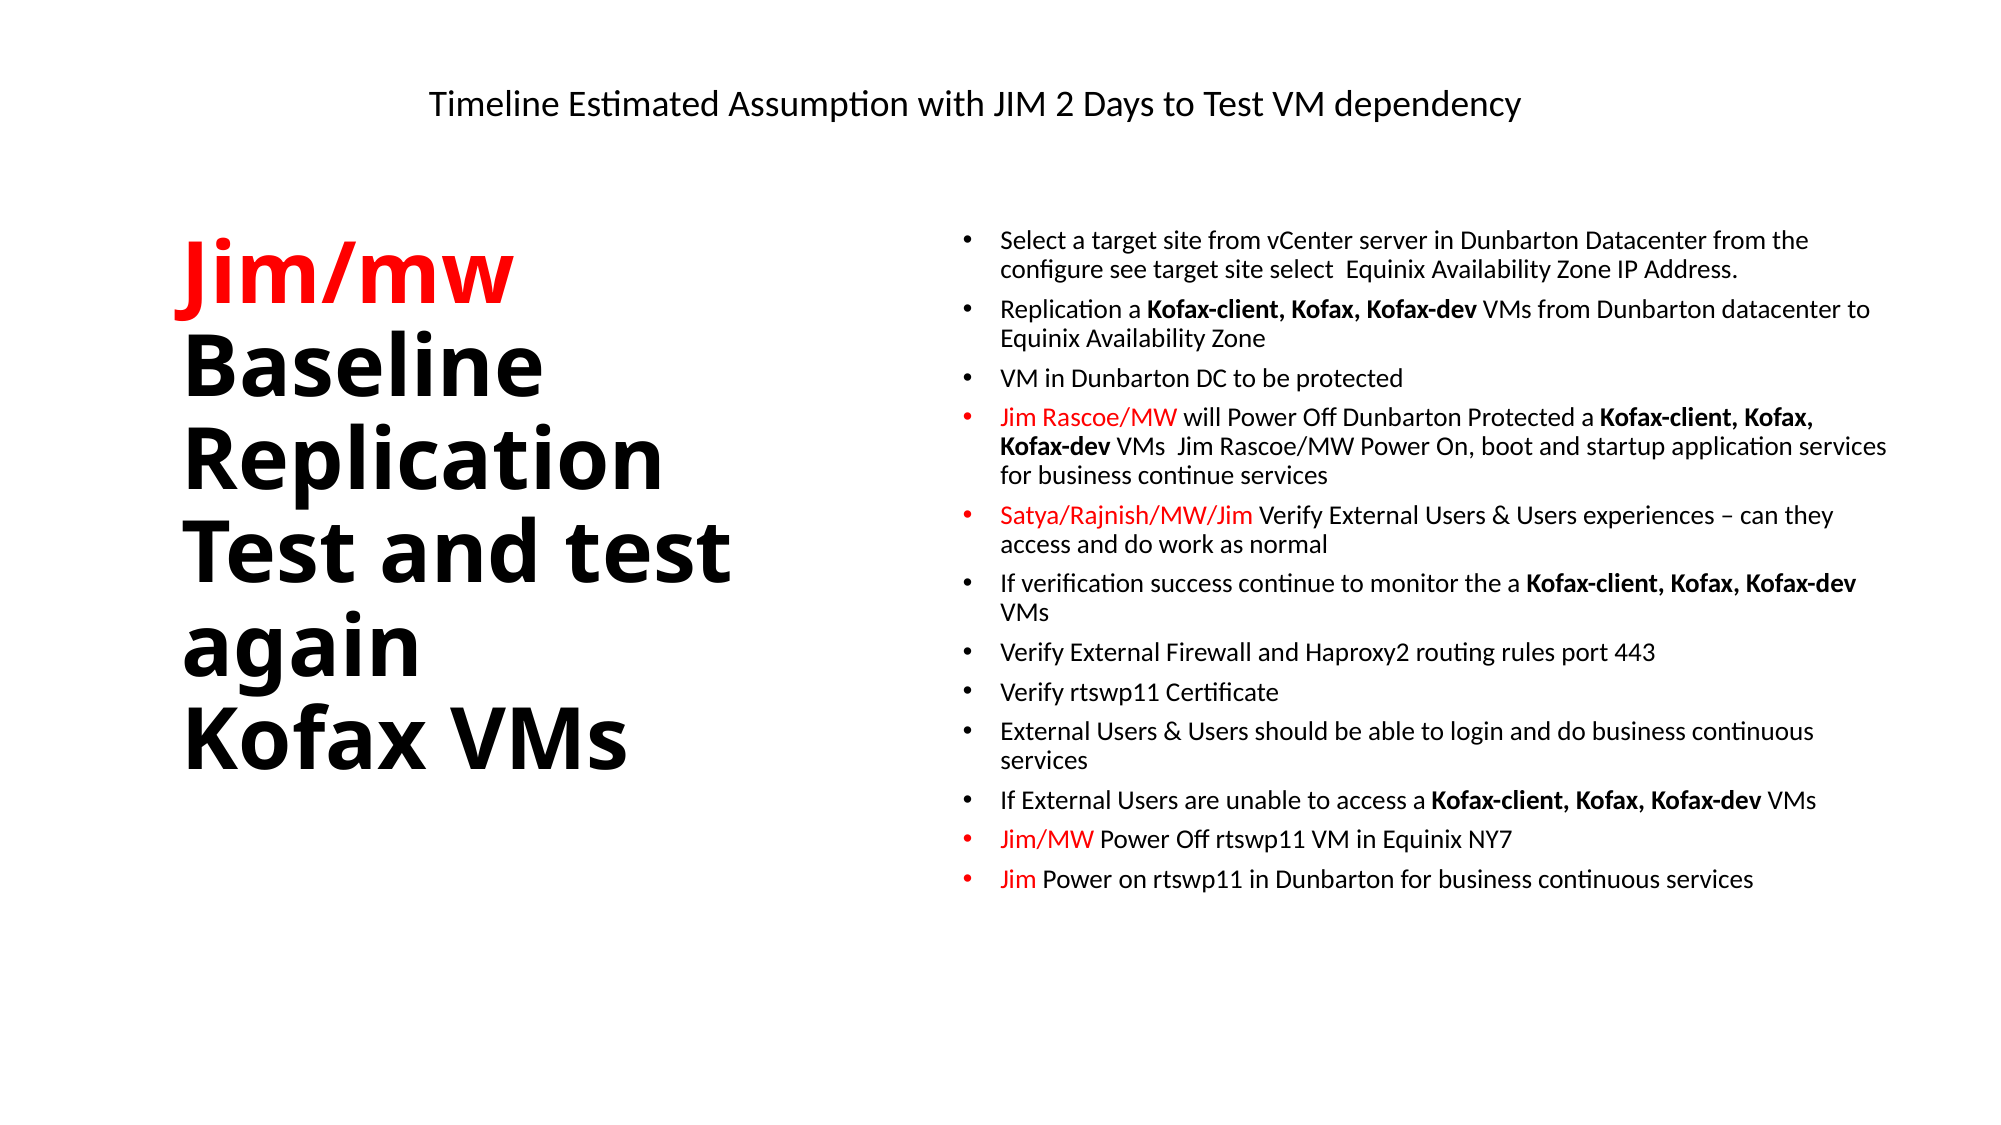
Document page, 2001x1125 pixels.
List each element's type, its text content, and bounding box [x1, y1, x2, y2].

title Jim/mw Baseline Replication Test and test again Kofax VMs [166, 220, 855, 905]
text_box Timeline Estimated Assumption with JIM 2 Days to Test VM dependency [414, 71, 1586, 132]
list Select a target site from vCenter server in Dunbarton Datacenter from the configure see target site select Equinix Availability Zone IP Address. Replication a Kofax-client, Kofax, Kofax-dev VMs from Dunbarton datacenter to Equinix Availability Zone VM in Dunbarton DC to be protected Jim Rascoe/MW will Power Off Dunbarton Protected a Kofax-client, Kofax, Kofax-dev VMs Jim Rascoe/MW Power On, boot and startup application services for business continue services Satya/Rajnish/MW/Jim Verify External Users & Users experiences – can they access and do work as normal If verification success continue to monitor the a Kofax-client, Kofax, Kofax-dev VMs Verify External Firewall and Haproxy2 routing rules port 443 Verify rtswp11 Certificate External Users & Users should be able to login and do business continuous services If External Users are unable to access a Kofax-client, Kofax, Kofax-dev VMs Jim/MW Power Off rtswp11 VM in Equinix NY7 Jim Power on rtswp11 in Dunbarton for business continuous services [872, 37, 1903, 1083]
